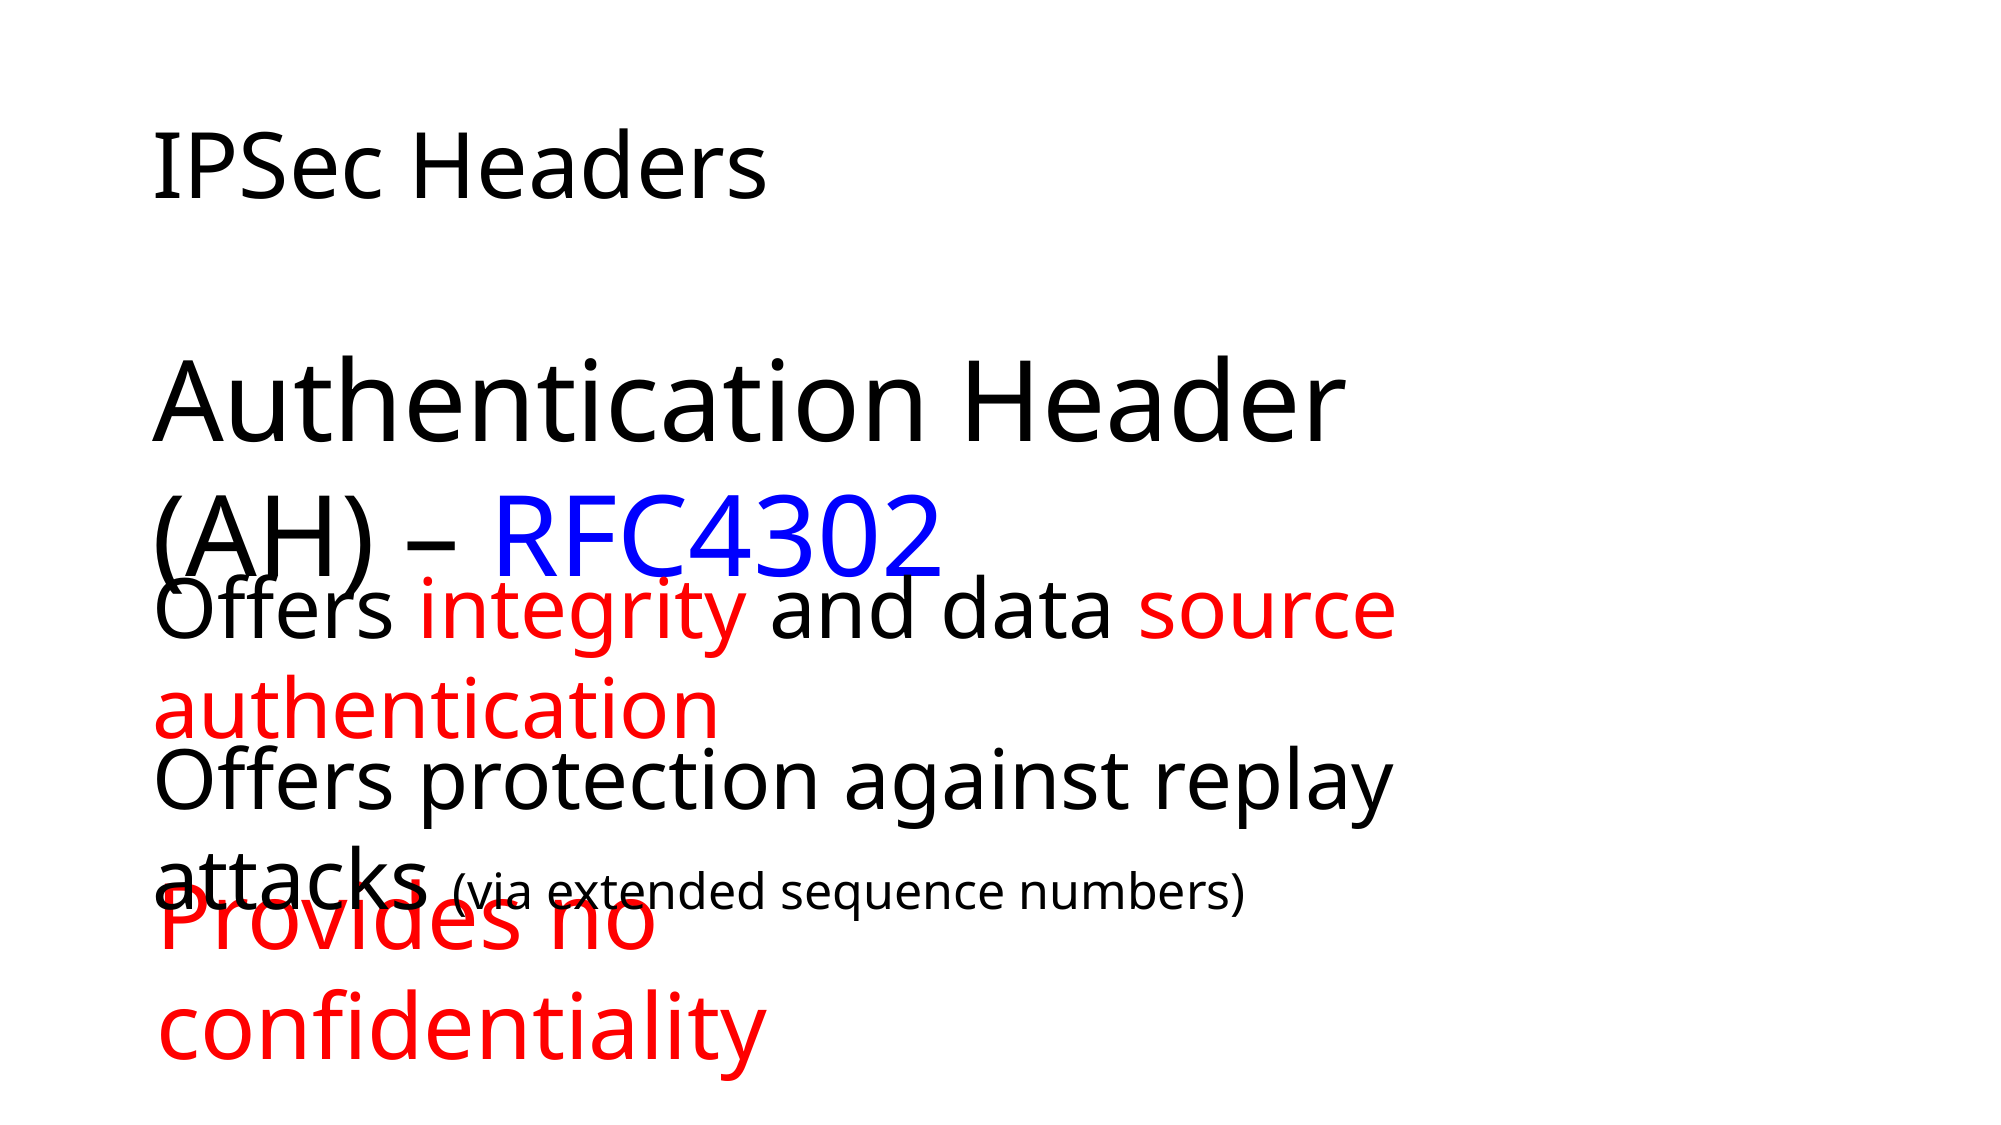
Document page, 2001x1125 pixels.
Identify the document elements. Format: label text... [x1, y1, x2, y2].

text_box Authentication Header (AH) – RFC4302 [137, 321, 1520, 606]
text_box Provides no confidentiality [141, 934, 906, 1086]
text_box Offers protection against replay attacks (via extended sequence numbers) [137, 718, 1675, 934]
title IPSec Headers [137, 59, 1863, 278]
text_box Offers integrity and data source authentication [137, 548, 1414, 718]
